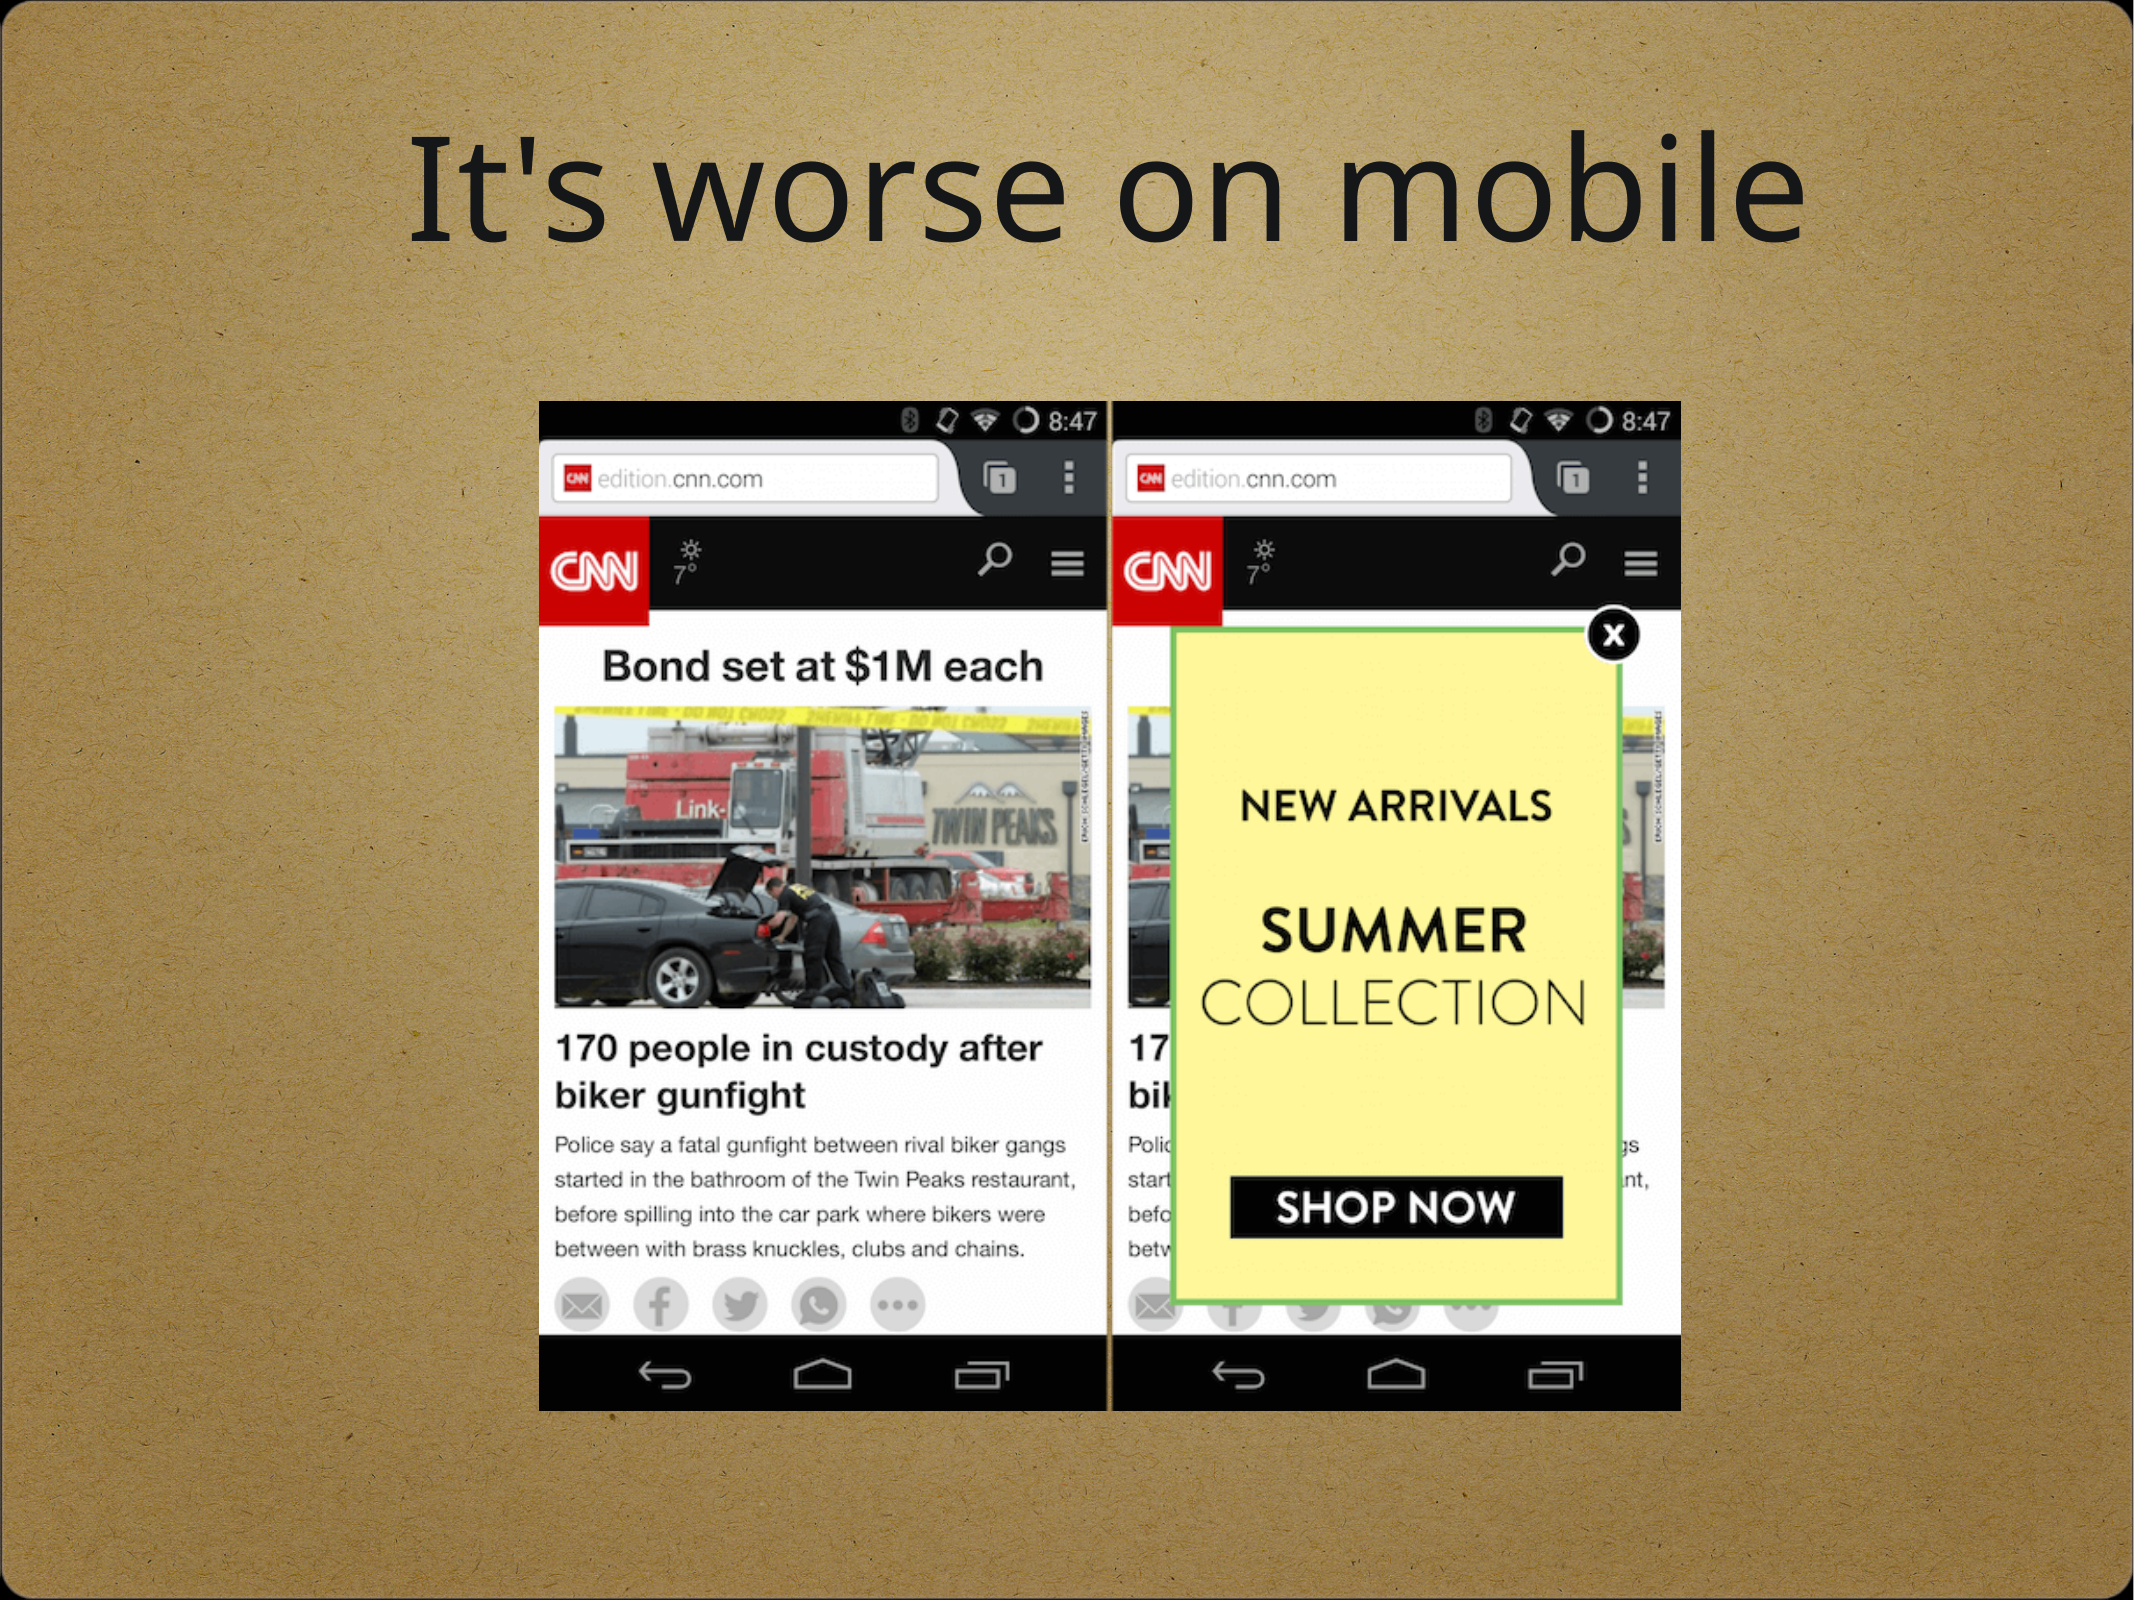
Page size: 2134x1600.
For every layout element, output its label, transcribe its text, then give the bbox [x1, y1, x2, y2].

title It's worse on mobile [251, 0, 1969, 279]
picture [0, 0, 2134, 1600]
